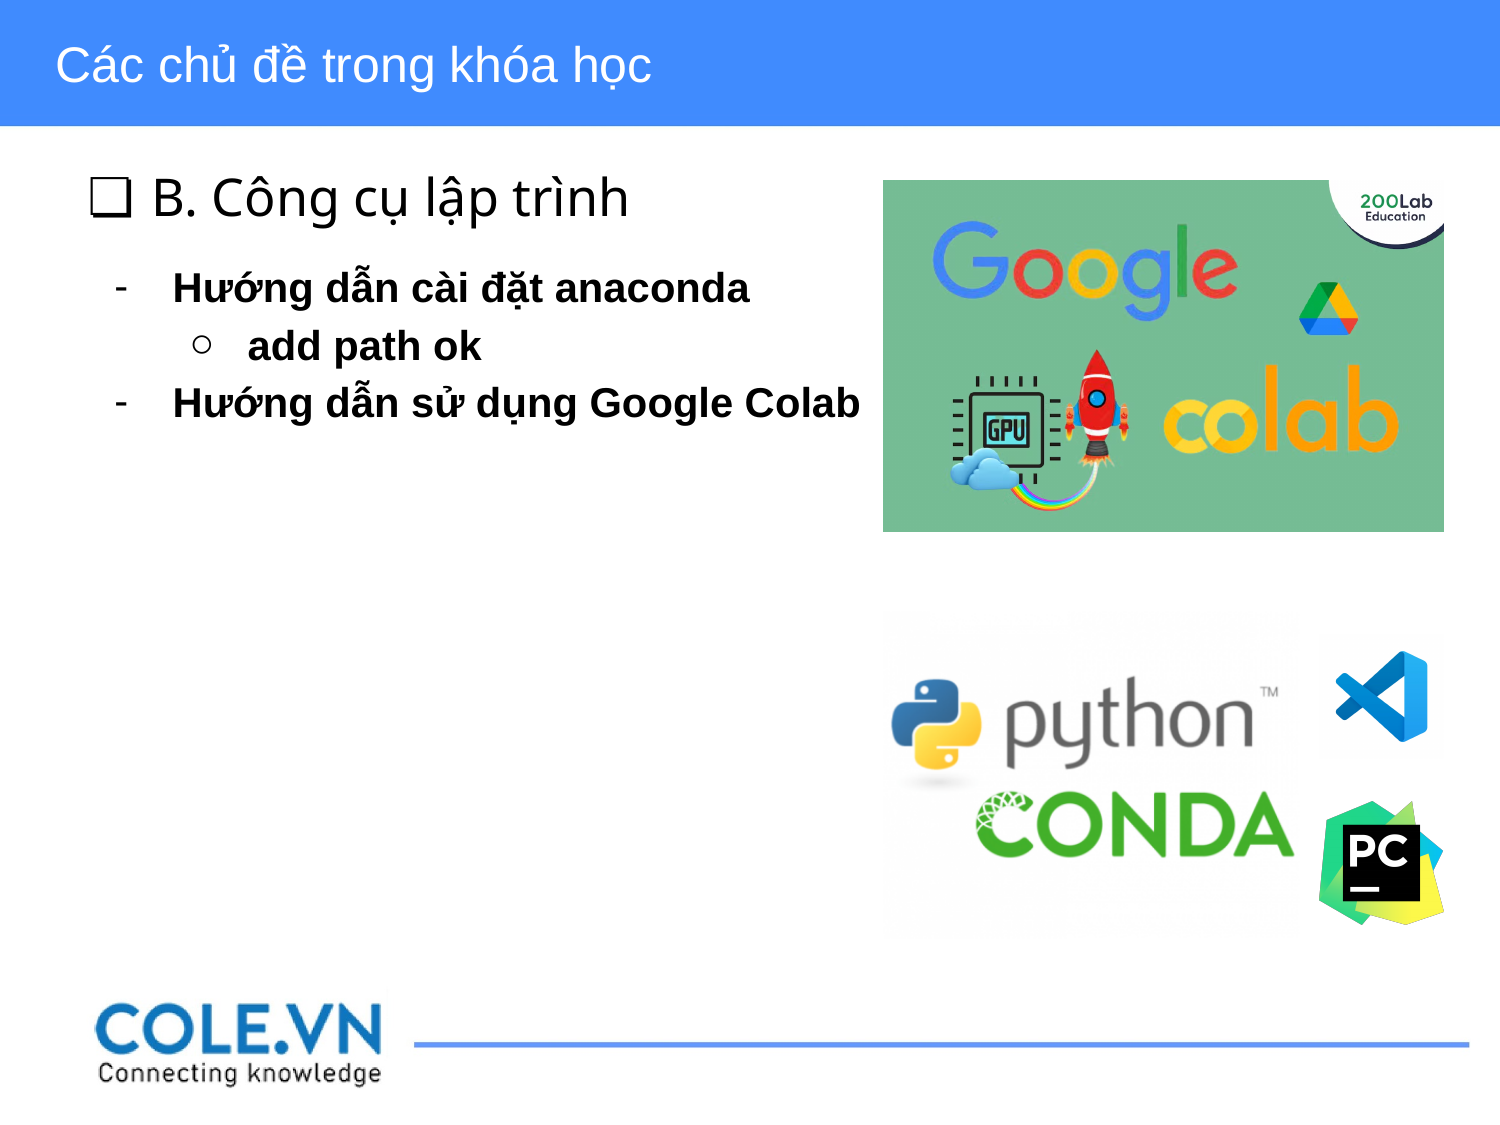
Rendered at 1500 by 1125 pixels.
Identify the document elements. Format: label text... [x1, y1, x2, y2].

text_box Các chủ đề trong khóa học [40, 24, 1500, 100]
picture [0, 0, 1500, 1125]
text_box Hướng dẫn cài đặt anaconda add path ok Hướng dẫn sử dụng Google Colab [82, 245, 877, 434]
text_box B. Công cụ lập trình [61, 156, 1396, 234]
